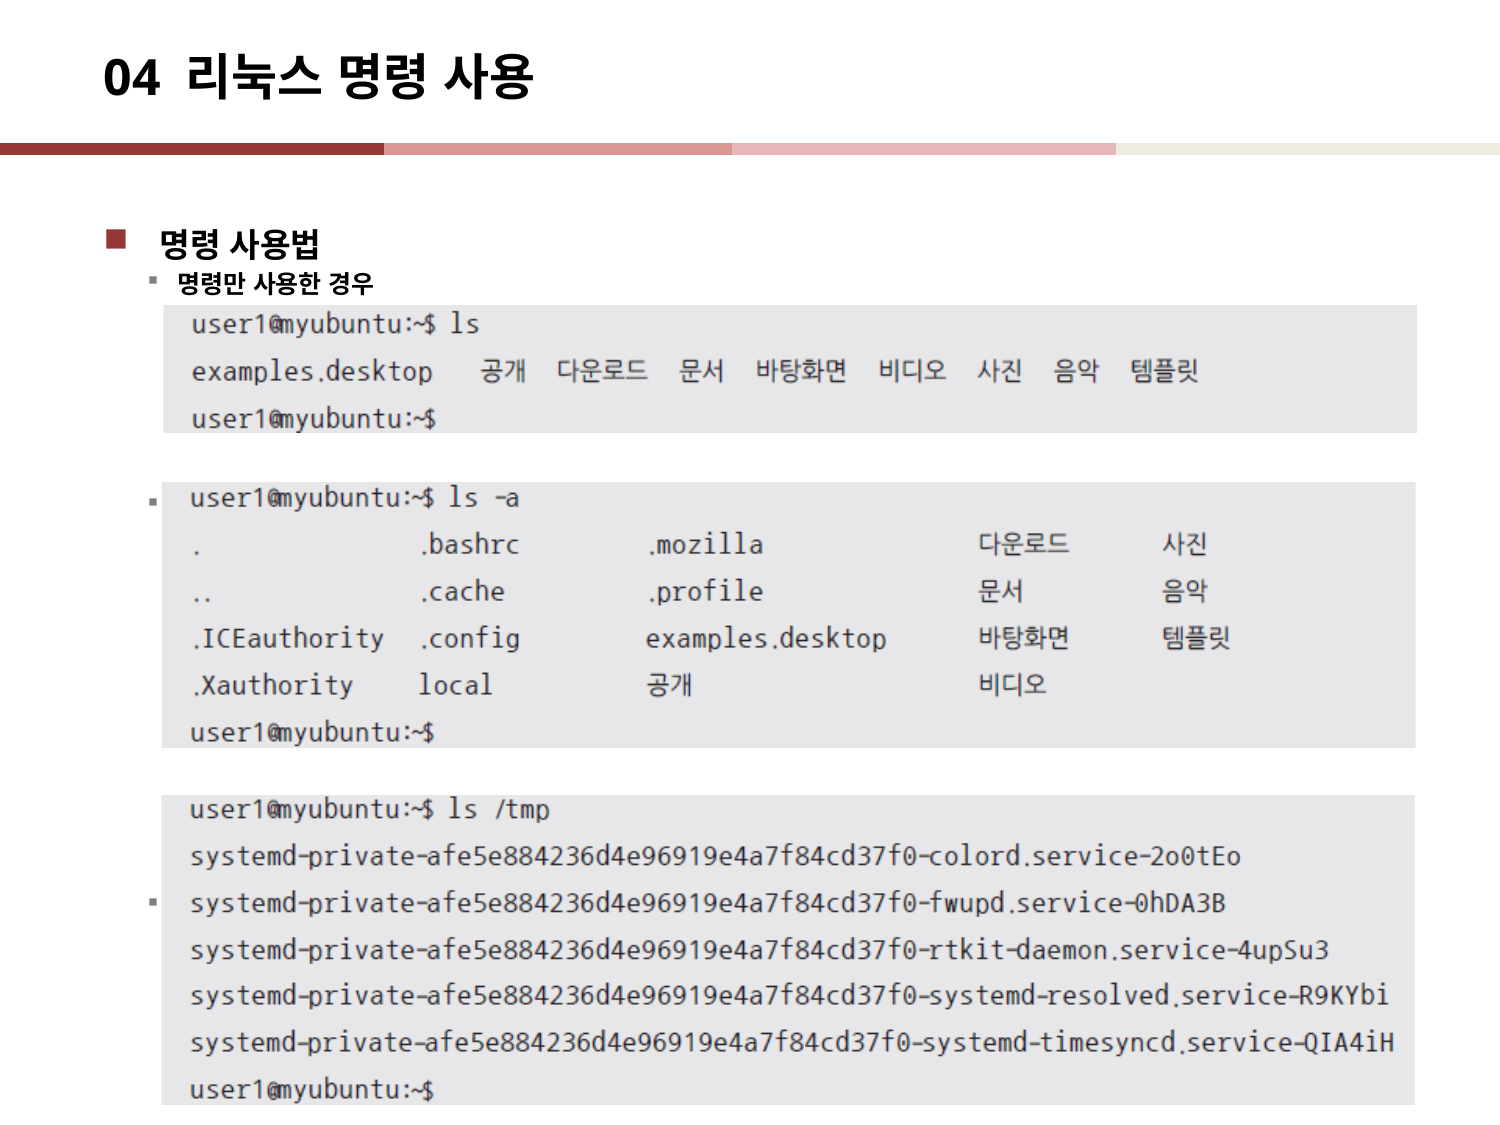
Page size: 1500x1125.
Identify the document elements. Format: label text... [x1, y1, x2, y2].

picture [156, 795, 1427, 1105]
picture [159, 481, 1419, 749]
title 04 리눅스 명령 사용 [88, 30, 1330, 121]
list 명령 사용법 명령만 사용한 경우 명령과 옵션을 사용한 예 명령과 인자를 사용한 예 [88, 196, 1436, 1083]
picture [159, 305, 1419, 433]
